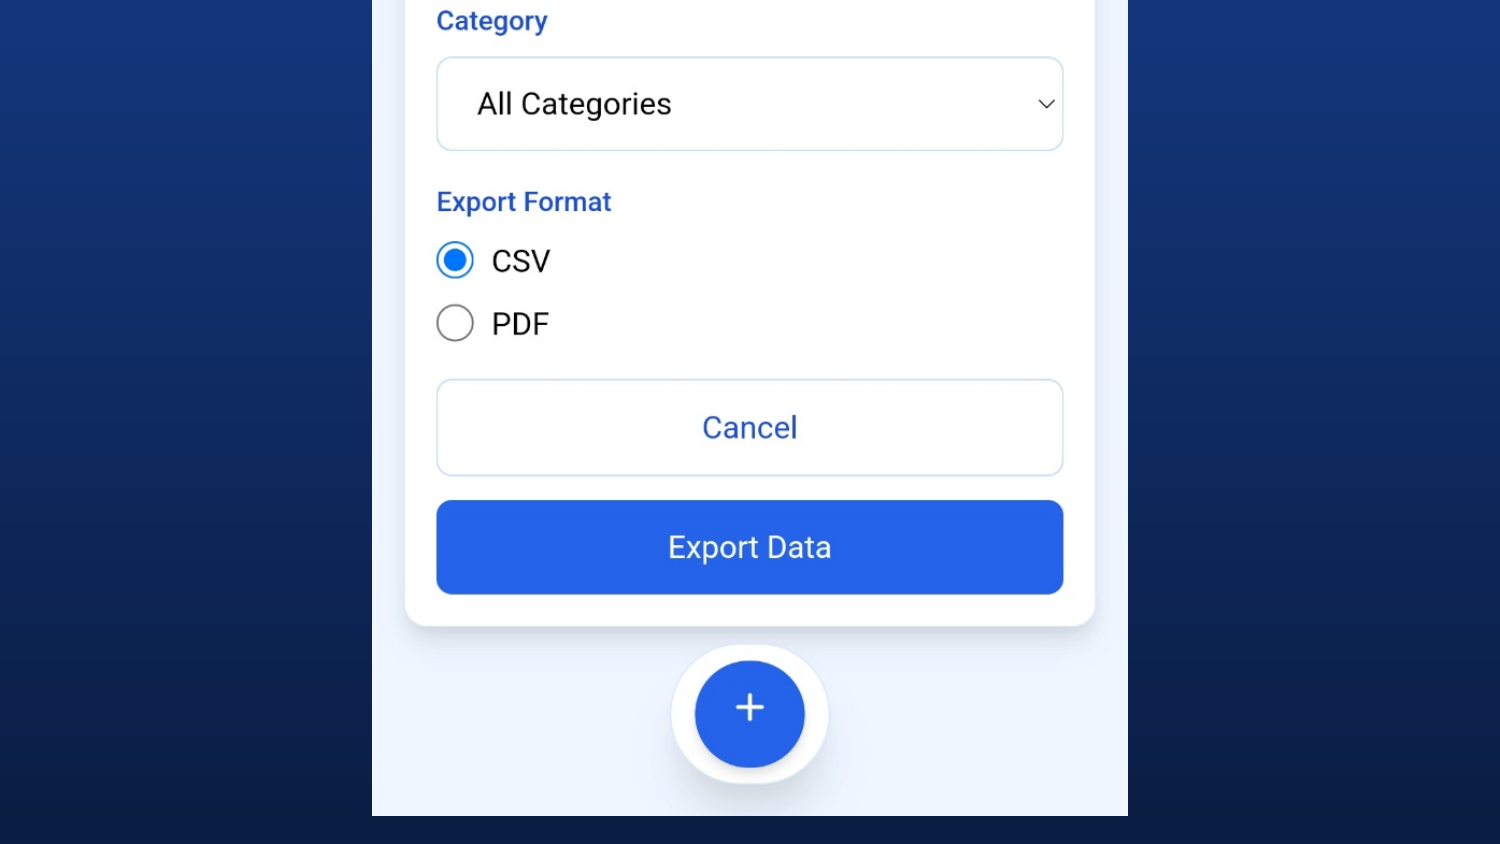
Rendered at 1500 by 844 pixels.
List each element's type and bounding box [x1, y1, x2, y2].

picture [372, 0, 1128, 816]
